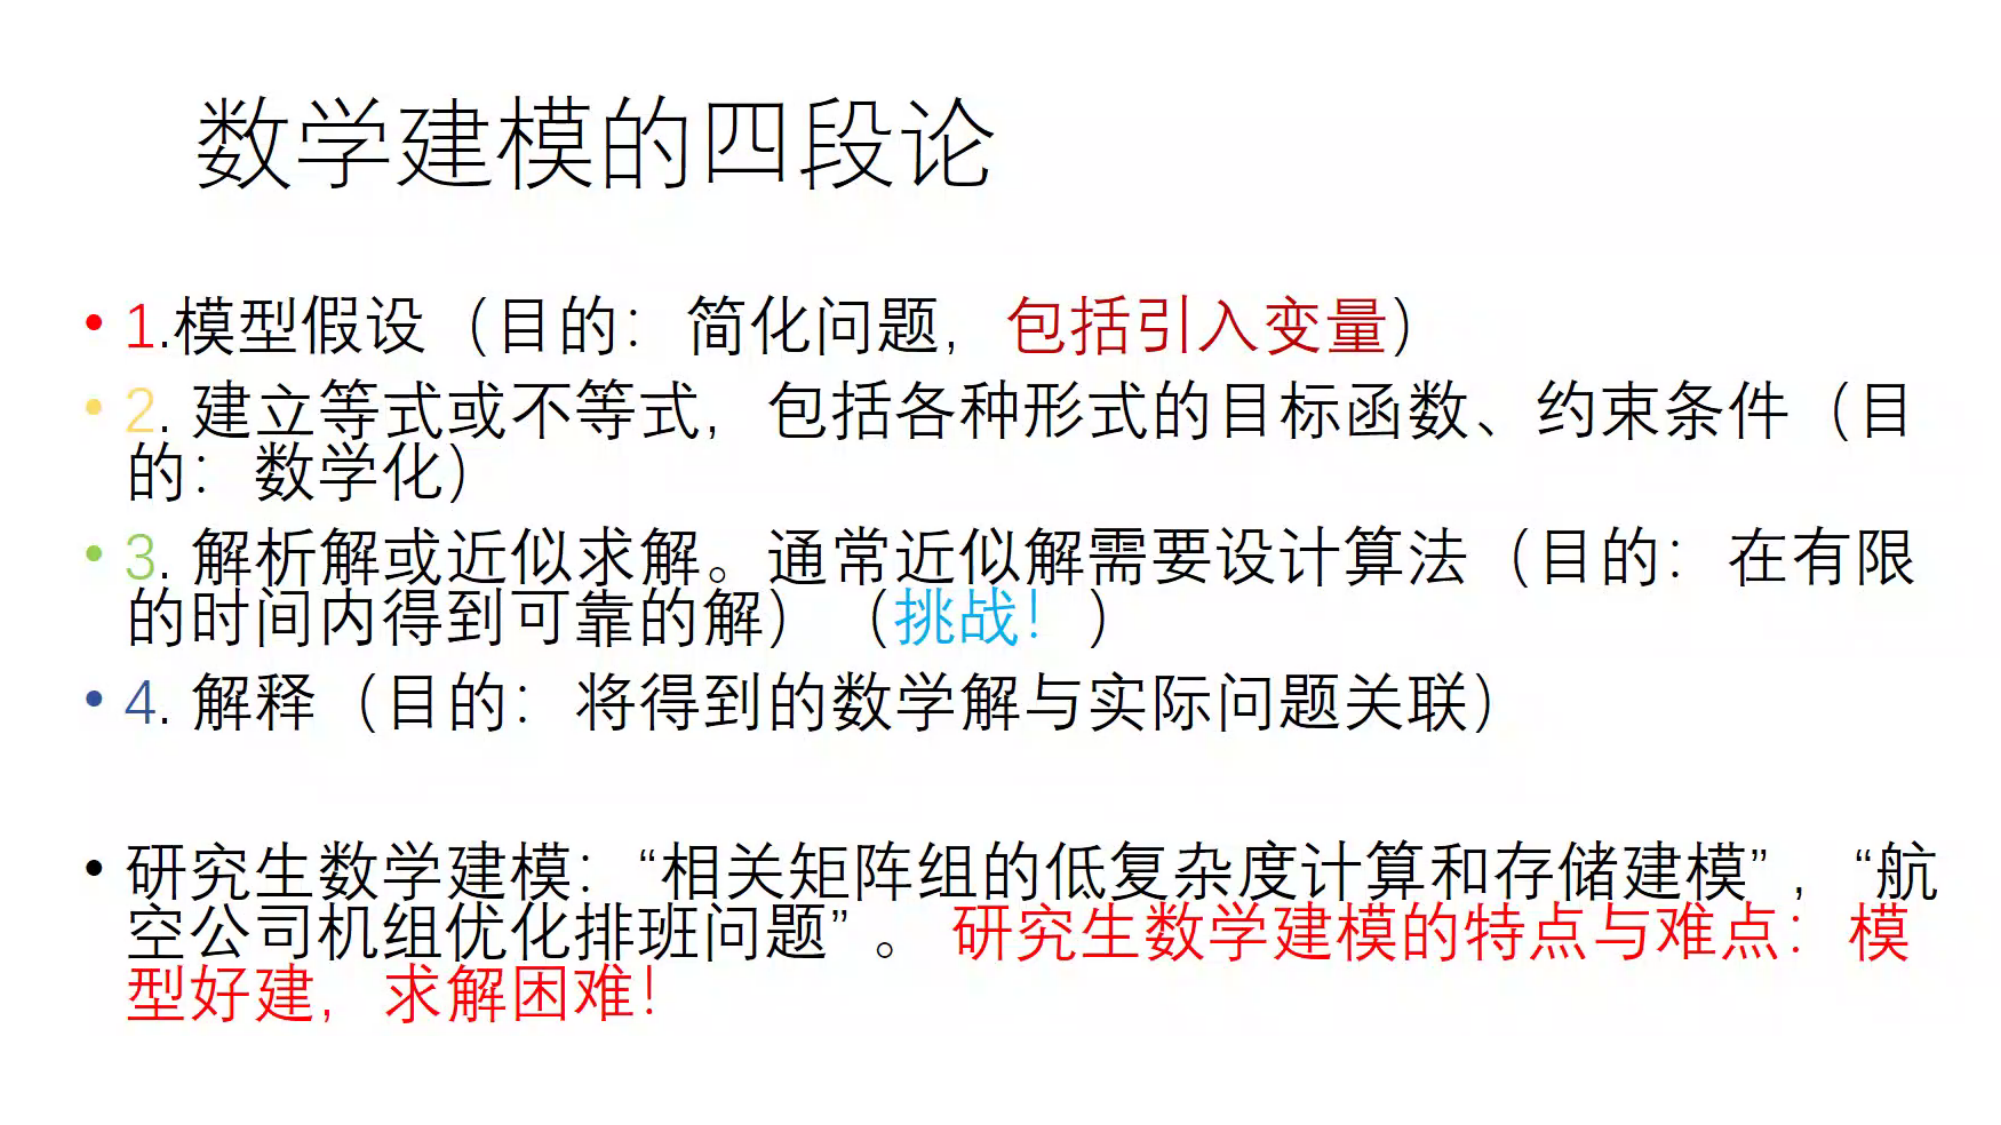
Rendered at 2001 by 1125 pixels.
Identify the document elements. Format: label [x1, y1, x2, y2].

picture [0, 89, 2000, 1036]
